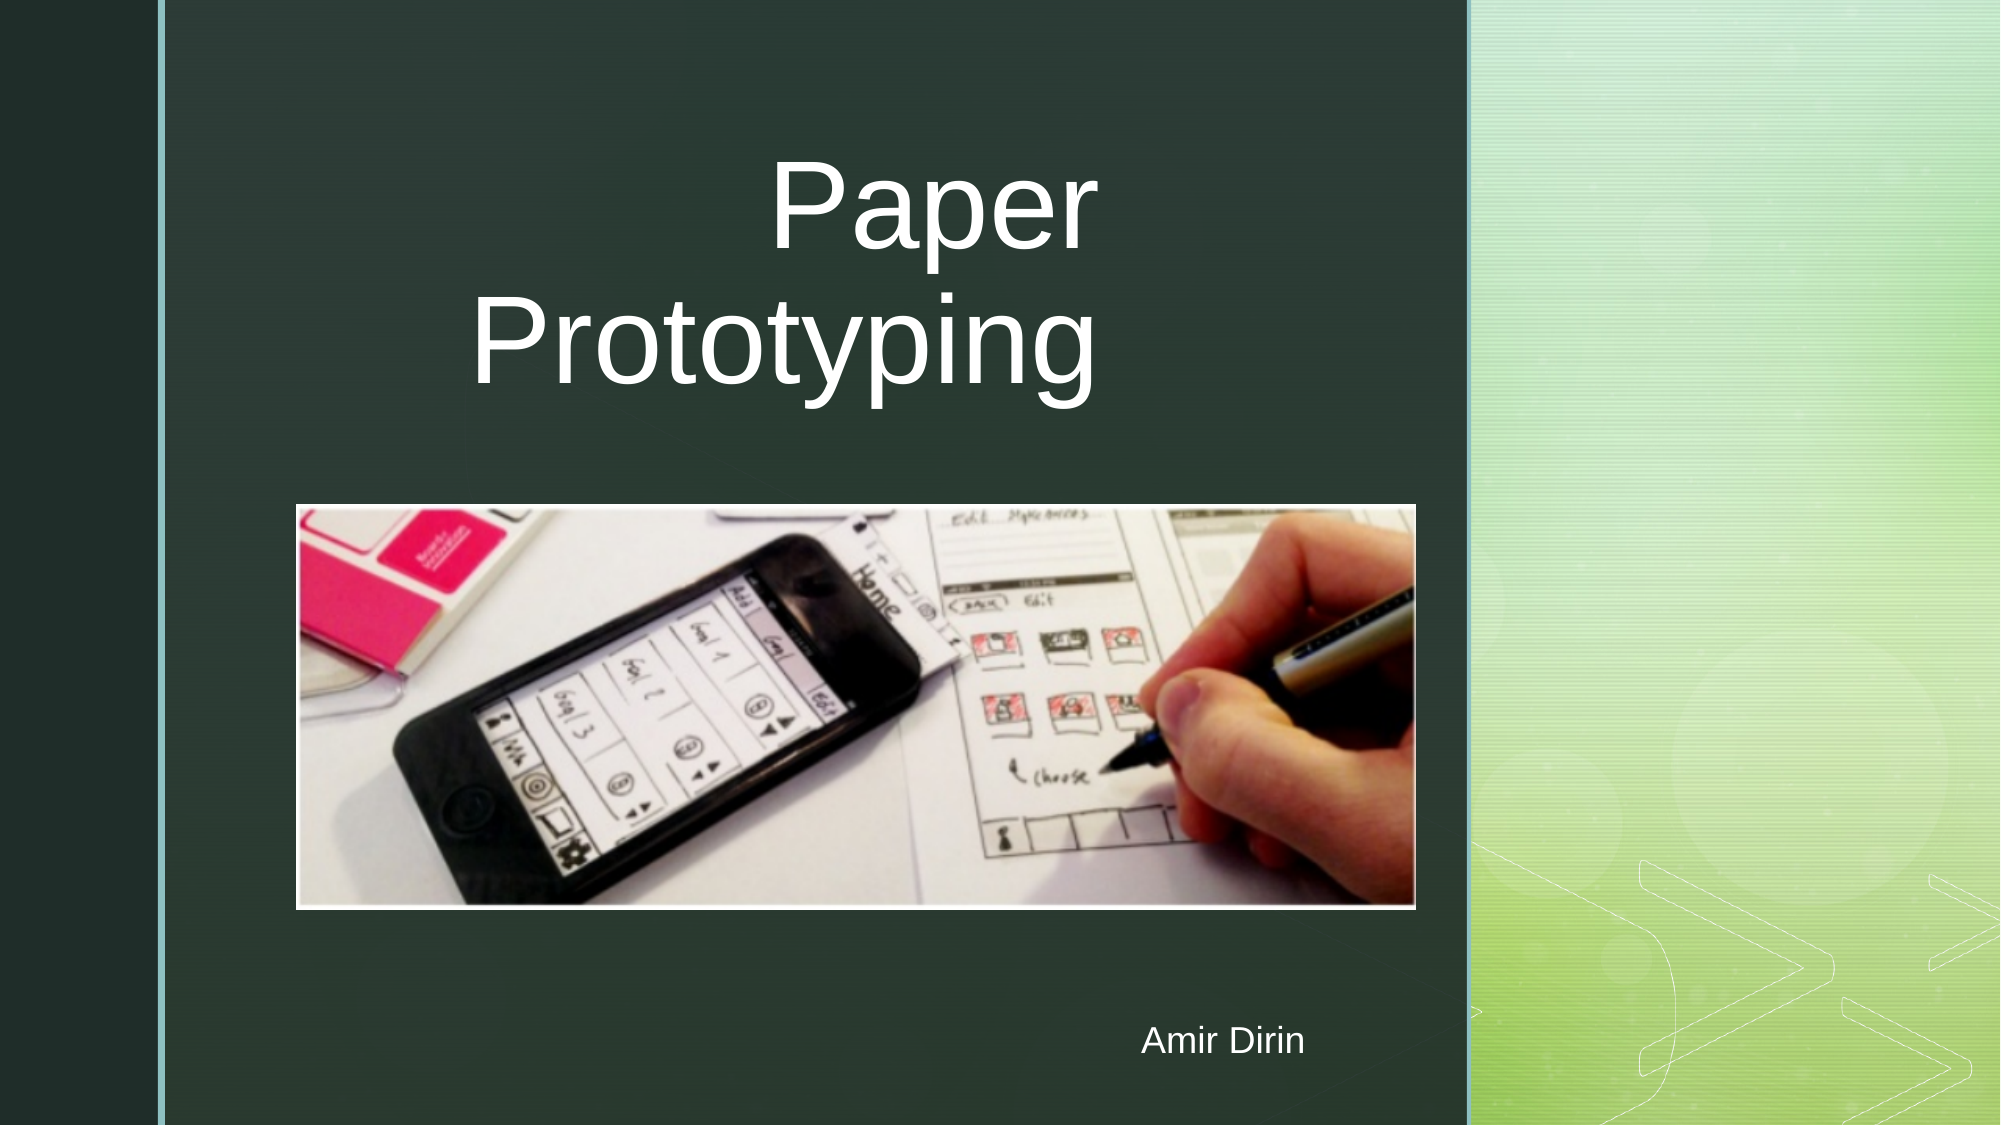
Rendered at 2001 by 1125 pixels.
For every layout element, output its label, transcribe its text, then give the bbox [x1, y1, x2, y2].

picture [296, 504, 1416, 910]
title Paper Prototyping [210, 132, 1116, 505]
picture [1472, 0, 2001, 1125]
subtitle Amir Dirin [441, 910, 1321, 1069]
